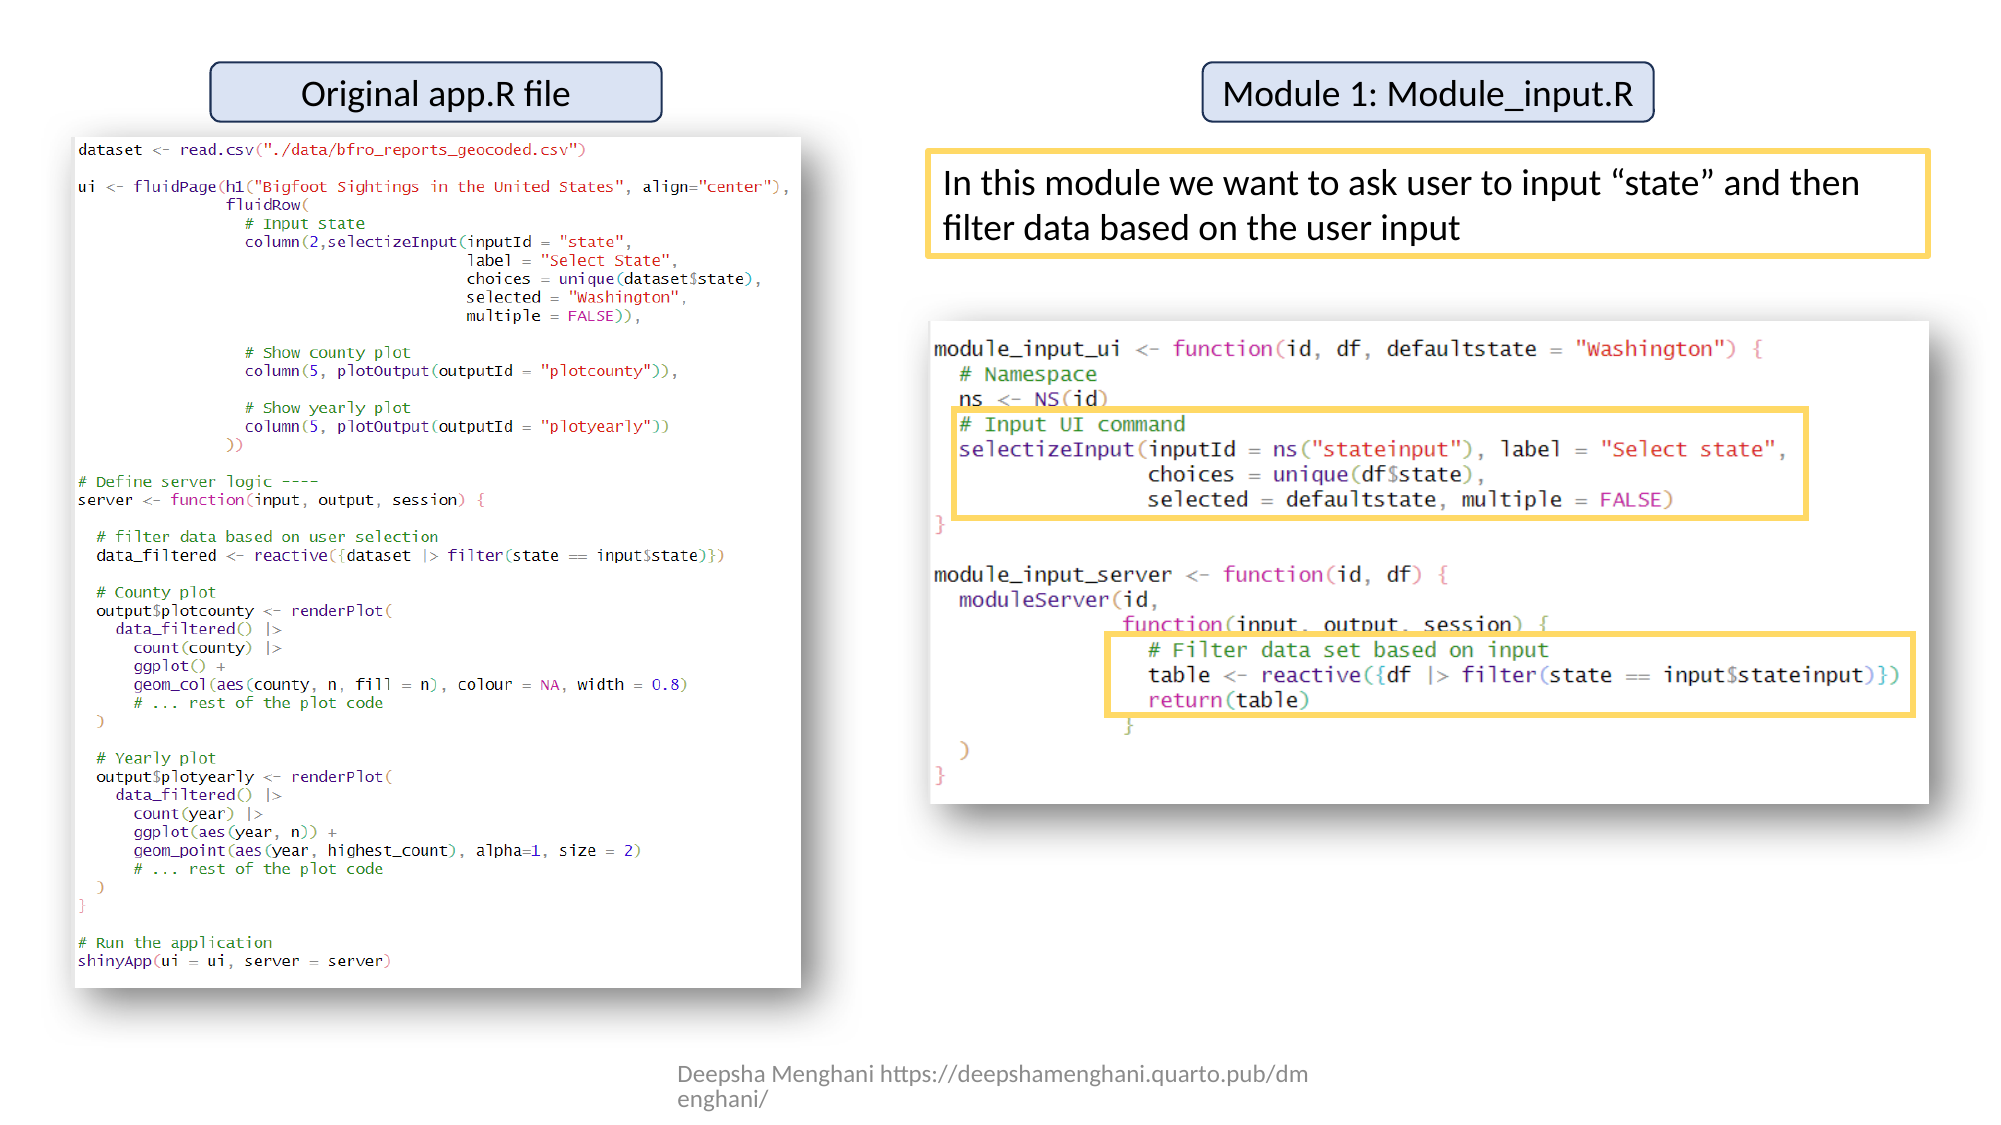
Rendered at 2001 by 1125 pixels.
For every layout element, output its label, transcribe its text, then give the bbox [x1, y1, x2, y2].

picture [928, 321, 1929, 804]
text_box Module 1: Module_input.R [1201, 61, 1655, 123]
footer Deepsha Menghani https://deepshamenghani.quarto.pub/dmenghani/ [662, 1042, 1338, 1103]
text_box Original app.R file [209, 61, 663, 123]
picture [71, 137, 801, 988]
text_box In this module we want to ask user to input “state” and then filter data based on the user input [928, 150, 1929, 256]
